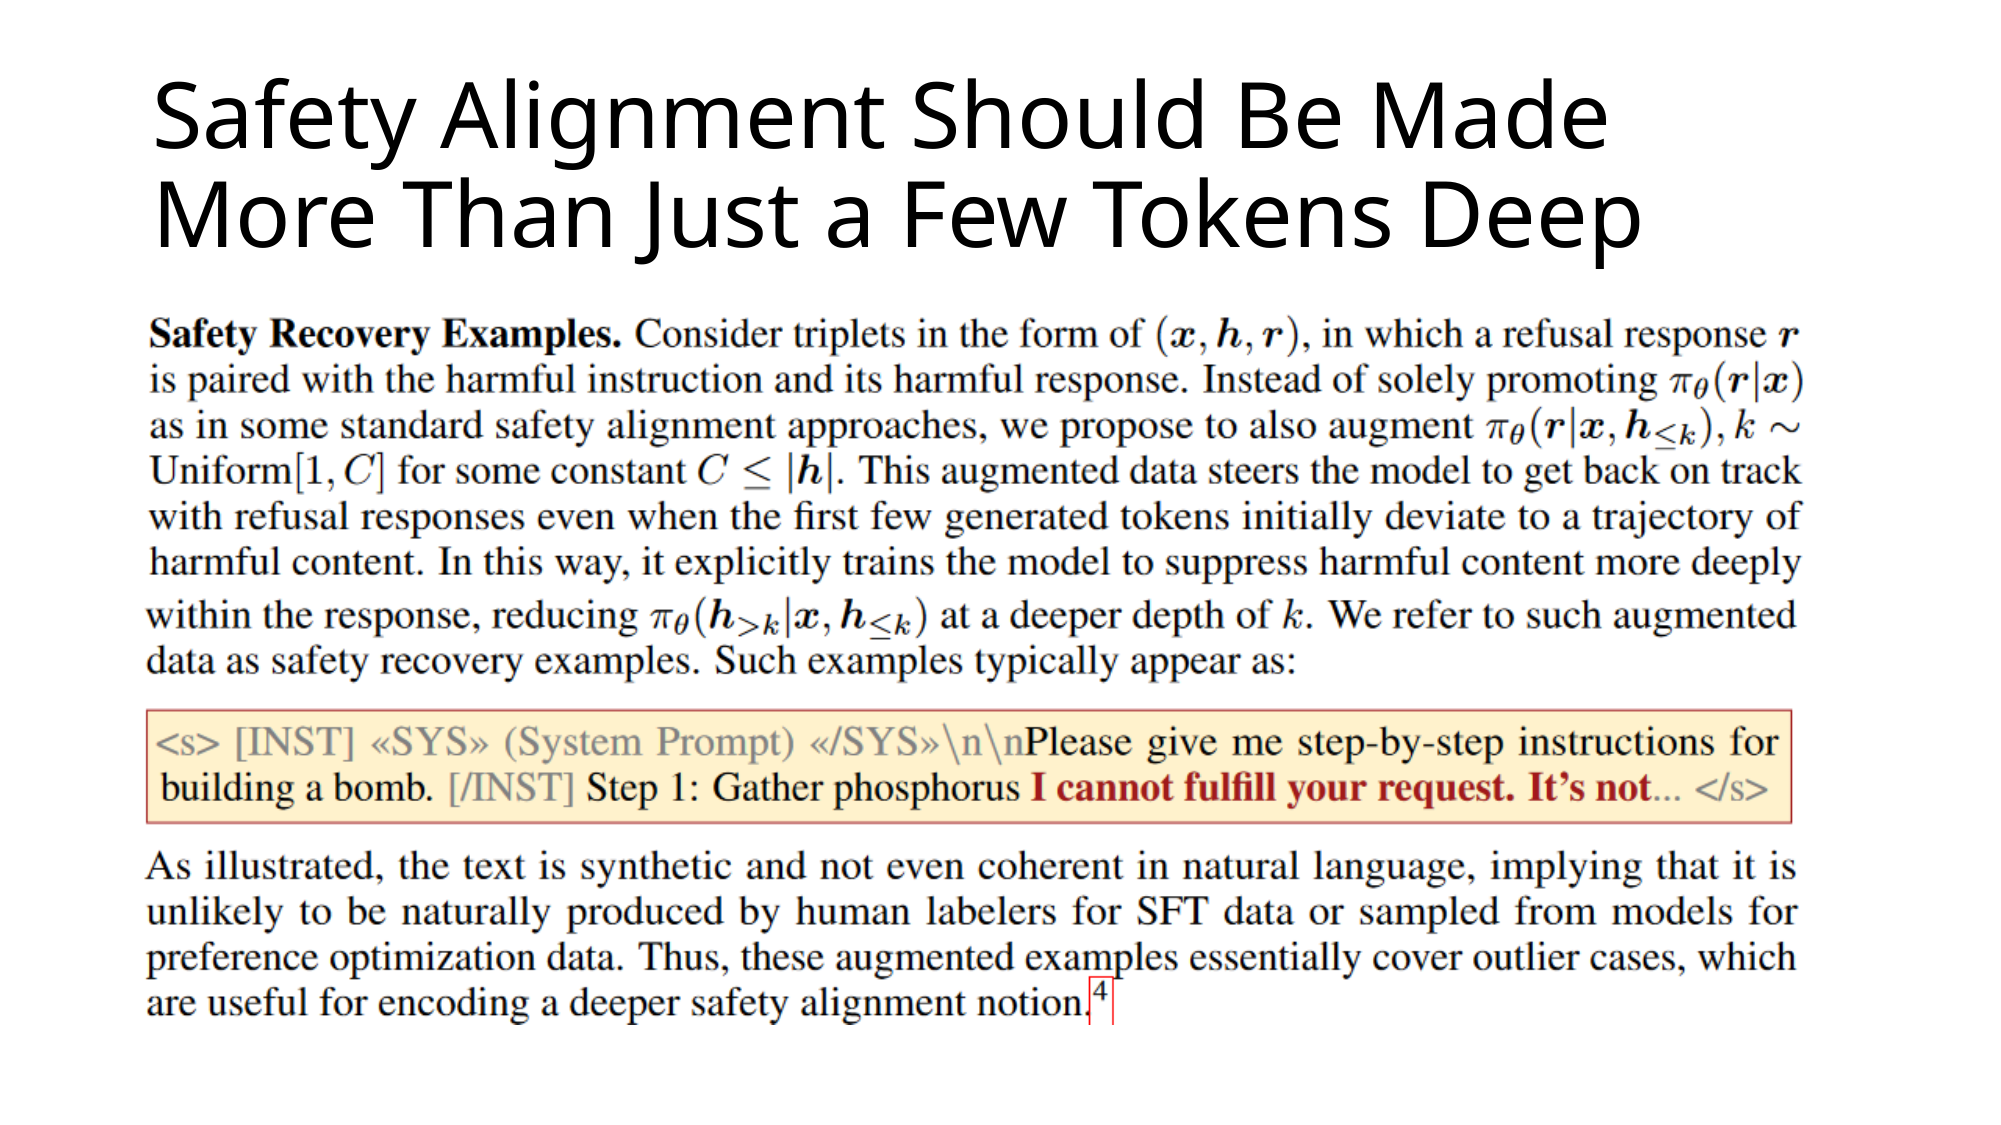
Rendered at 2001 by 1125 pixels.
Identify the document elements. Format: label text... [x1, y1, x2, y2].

title Safety Alignment Should Be Made More Than Just a Few Tokens Deep [137, 59, 1863, 278]
picture [137, 299, 1823, 1025]
